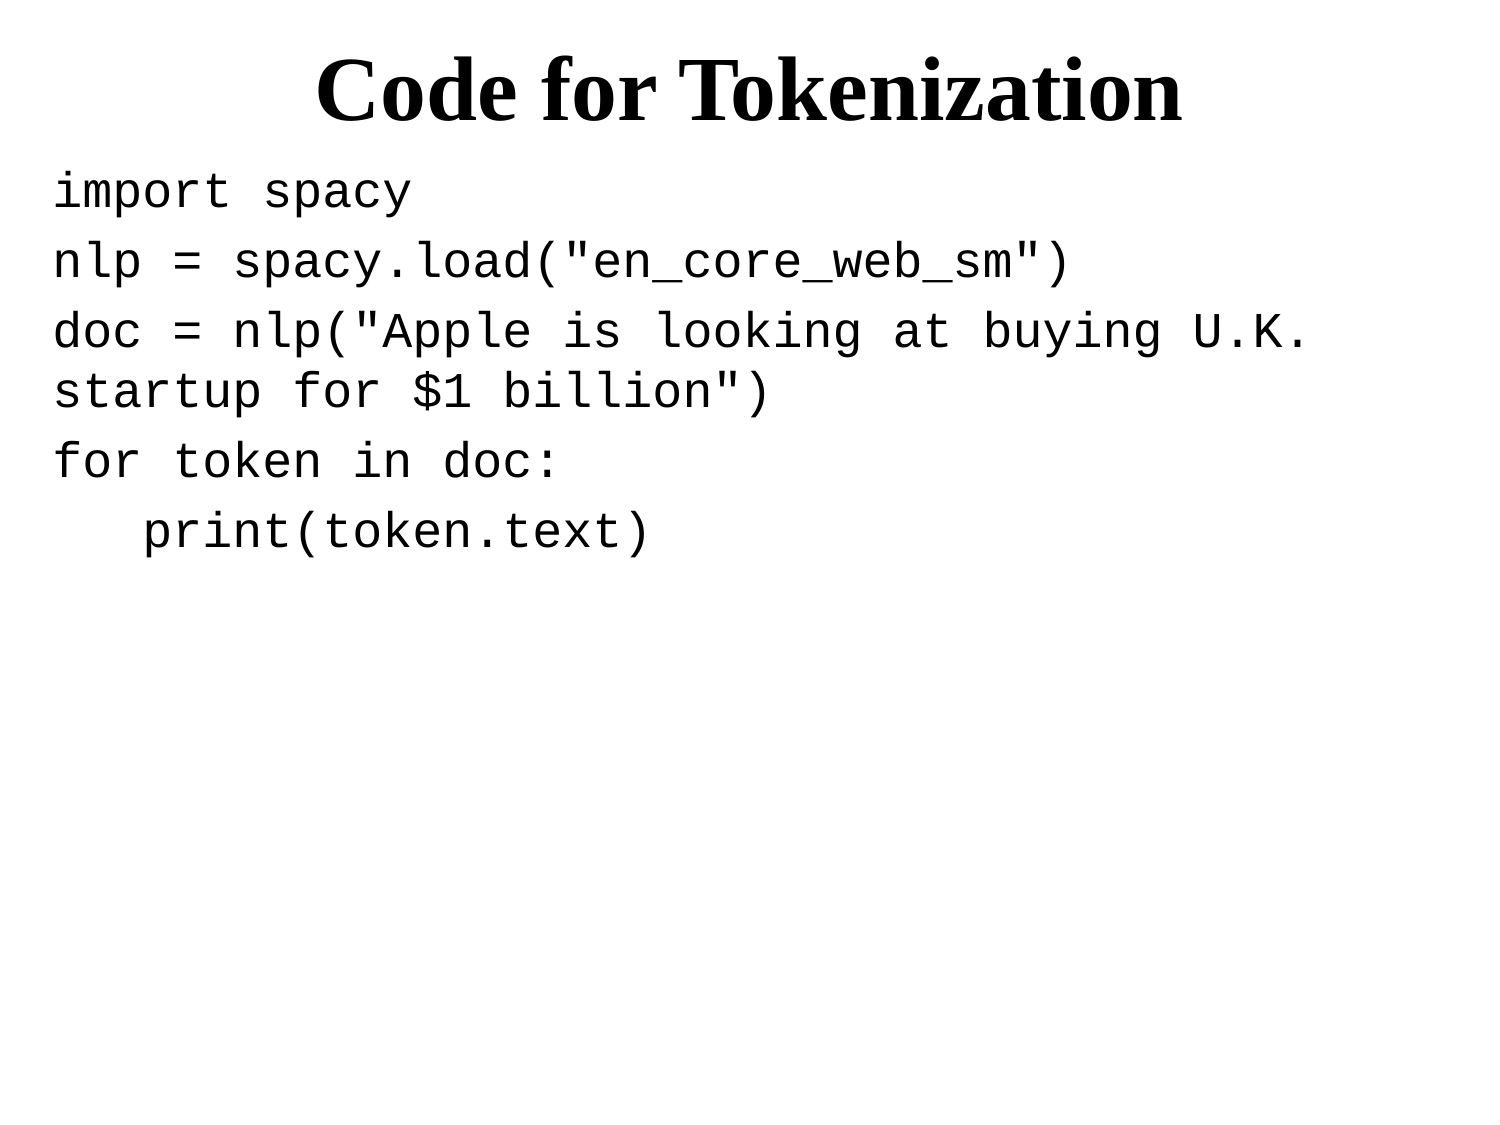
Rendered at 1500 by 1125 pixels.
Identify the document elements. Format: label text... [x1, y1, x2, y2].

title Code for Tokenization [74, 37, 1426, 131]
list import spacy nlp = spacy.load("en_core_web_sm") doc = nlp("Apple is looking at buying U.K. startup for $1 billion") for token in doc: print(token.text) [37, 149, 1463, 1125]
